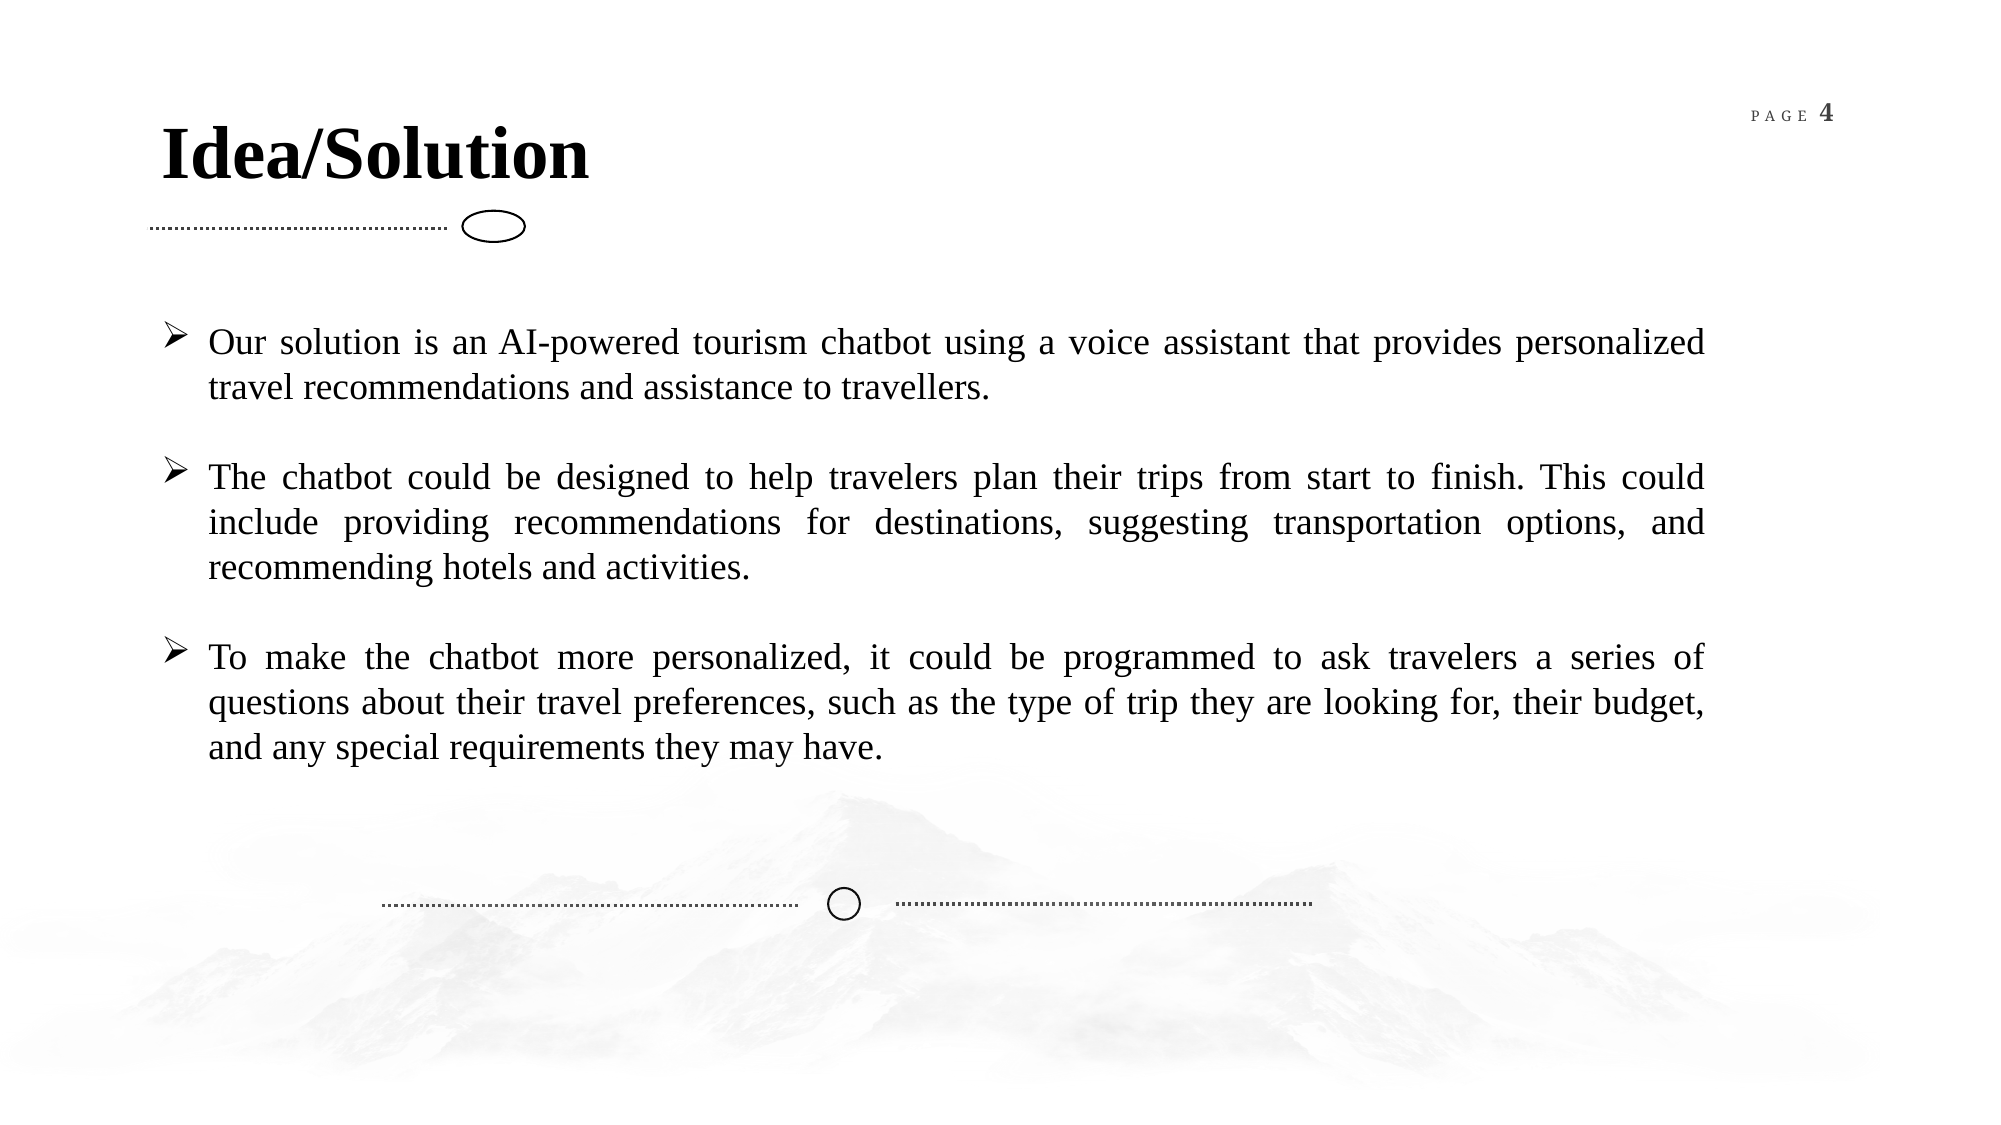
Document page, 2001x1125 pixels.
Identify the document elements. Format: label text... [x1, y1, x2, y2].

text_box Our solution is an AI-powered tourism chatbot using a voice assistant that provides personalized travel recommendations and assistance to travellers. The chatbot could be designed to help travelers plan their trips from start to finish. This could include providing recommendations for destinations, suggesting transportation options, and recommending hotels and activities. To make the chatbot more personalized, it could be programmed to ask travelers a series of questions about their travel preferences, such as the type of trip they are looking for, their budget, and any special requirements they may have. [146, 309, 1722, 738]
text_box Idea/Solution [146, 96, 876, 201]
text_box [461, 209, 527, 243]
picture [0, 738, 1880, 1090]
